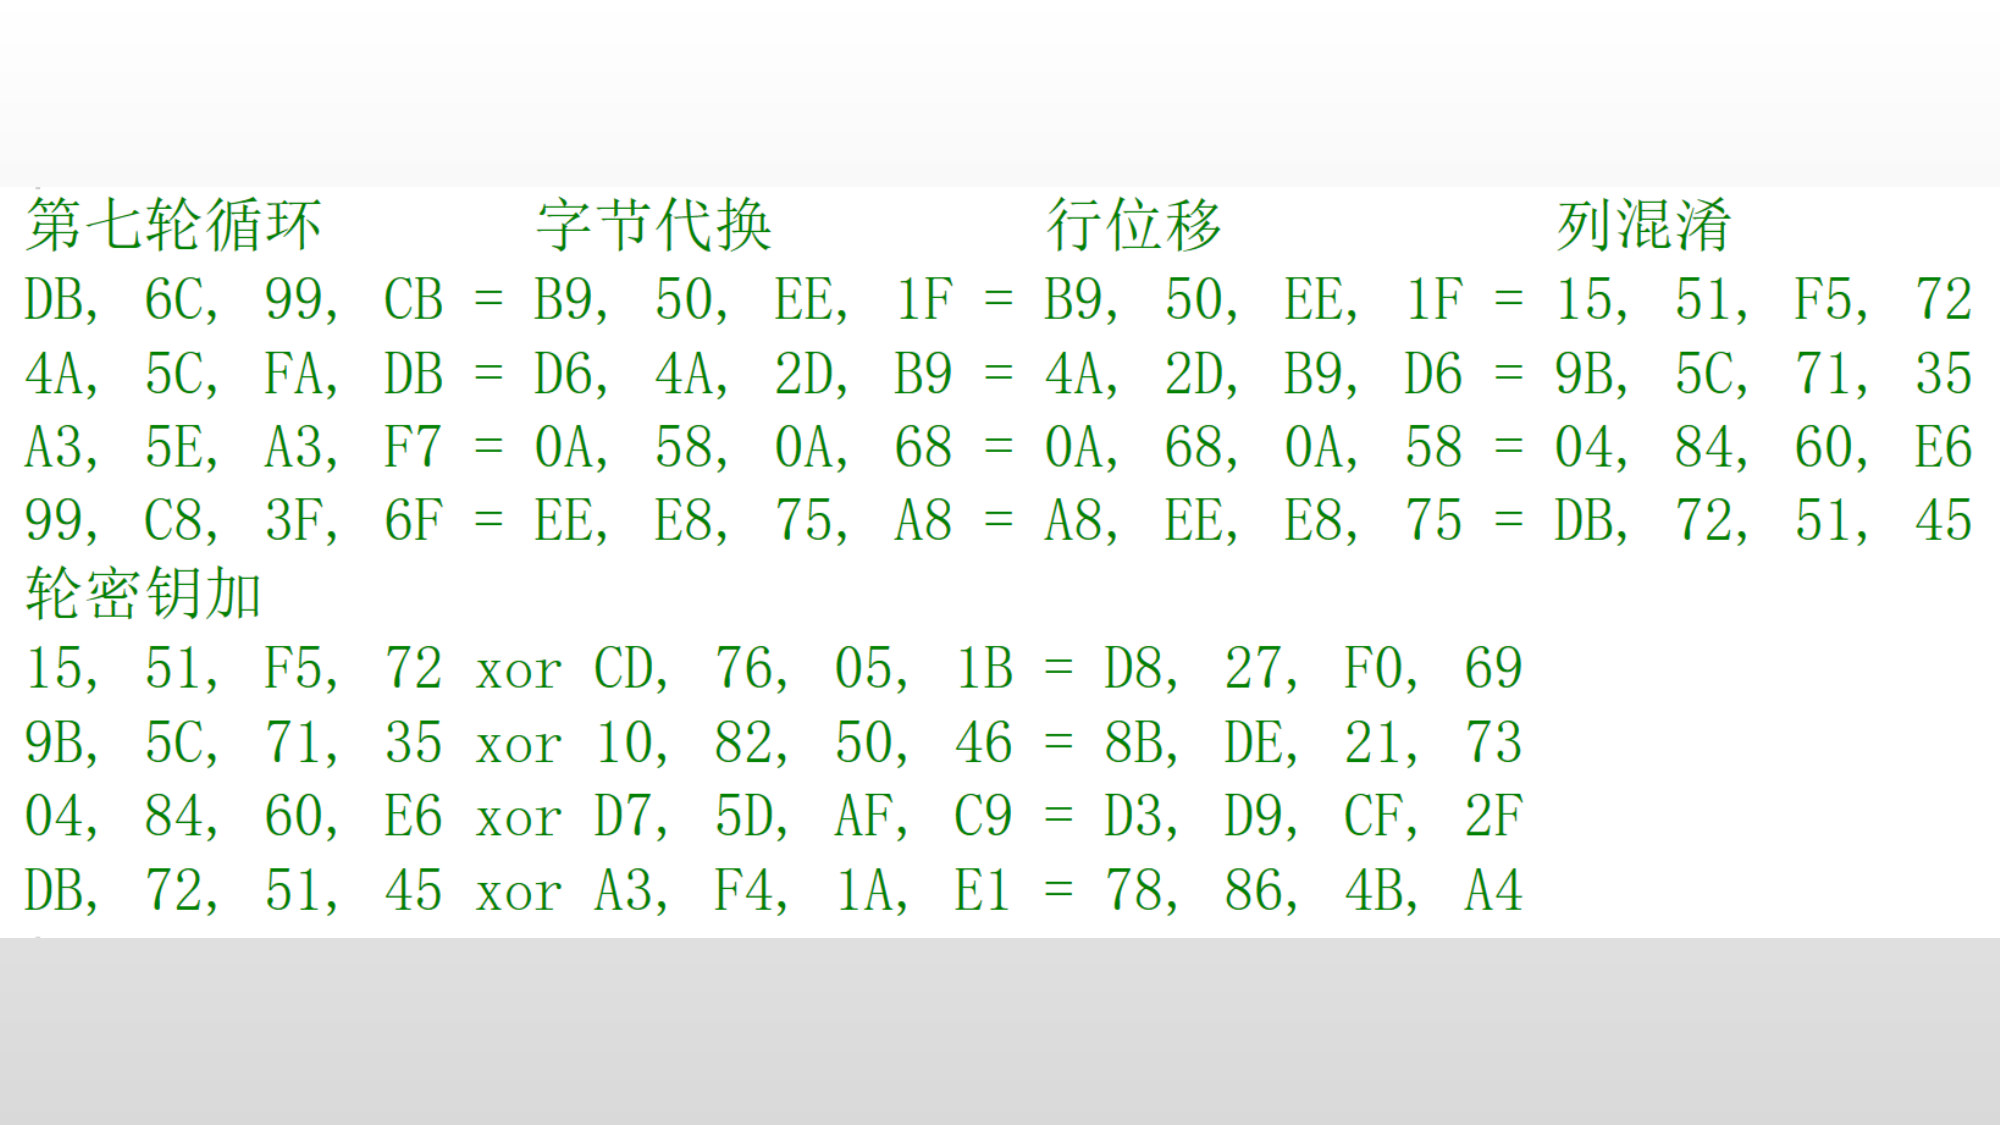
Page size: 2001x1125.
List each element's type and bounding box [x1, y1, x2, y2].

picture [0, 186, 2000, 938]
